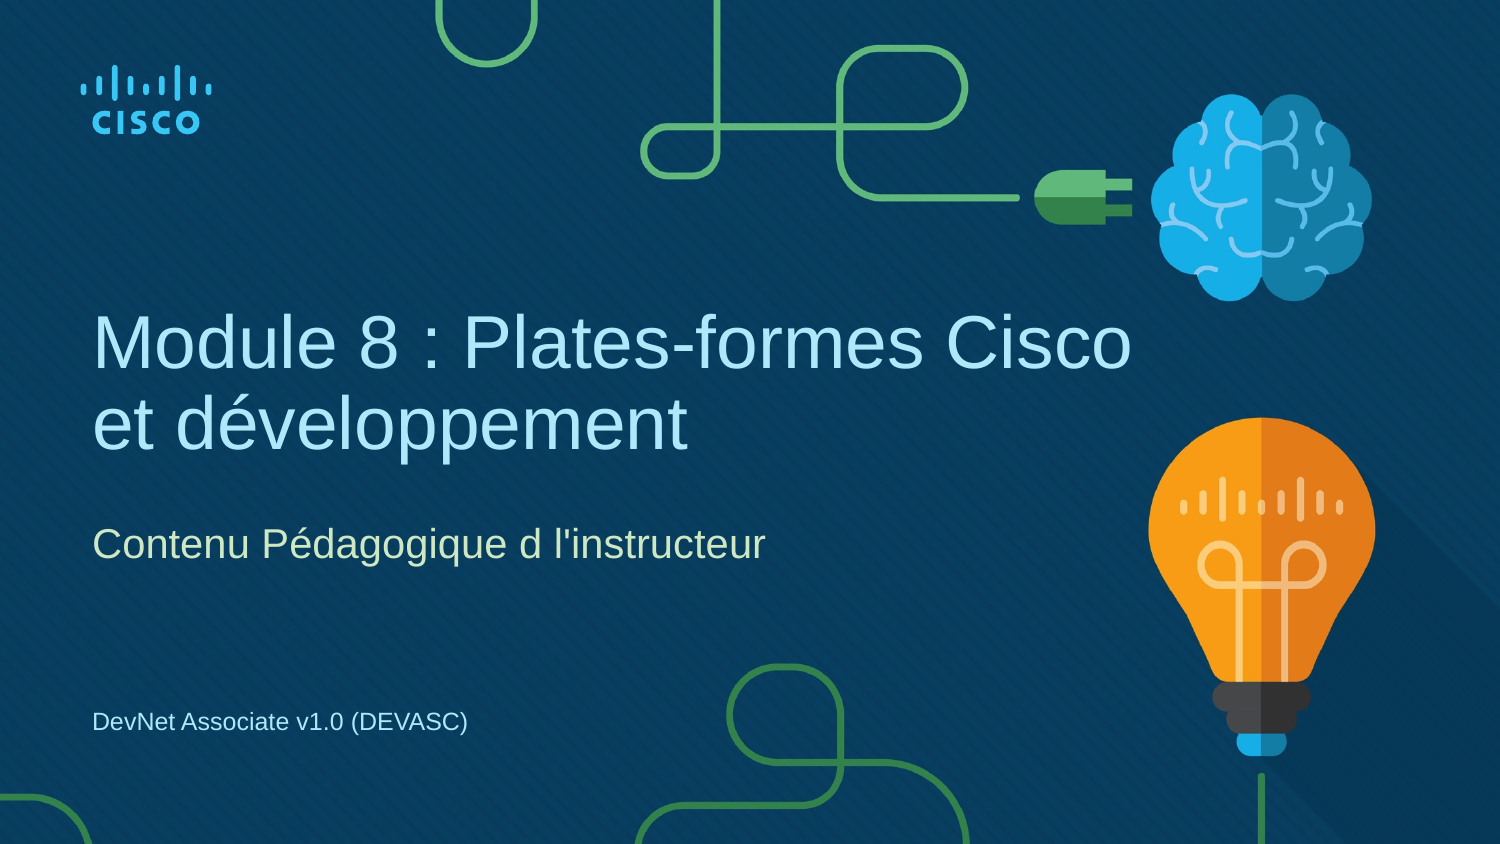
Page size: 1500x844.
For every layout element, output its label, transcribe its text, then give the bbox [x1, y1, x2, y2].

picture [0, 0, 1500, 844]
subtitle DevNet Associate v1.0 (DEVASC) [77, 624, 523, 773]
title Module 8 : Plates-formes Cisco et développement [77, 200, 1153, 474]
list Contenu Pédagogique d l'instructeur [77, 513, 1049, 563]
